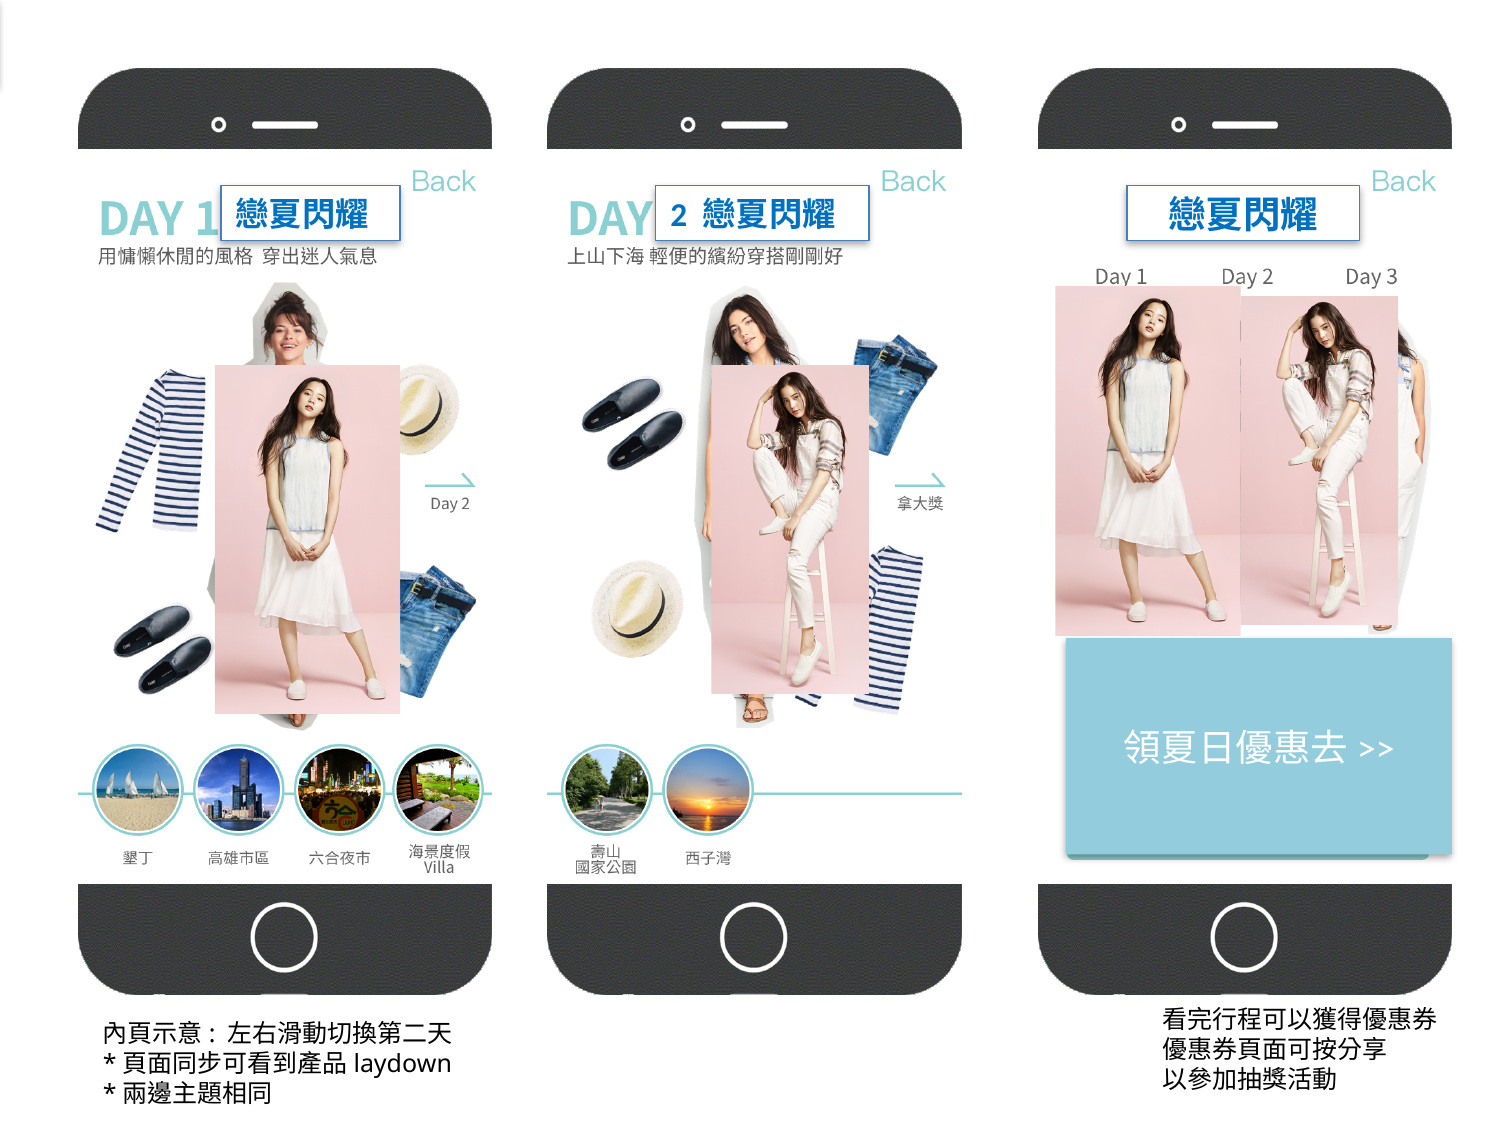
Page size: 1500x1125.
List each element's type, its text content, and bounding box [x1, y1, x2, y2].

picture [1038, 68, 1452, 996]
picture [78, 68, 493, 996]
picture [547, 68, 962, 996]
text_box 看完行程可以獲得優惠券 優惠券頁面可按分享 以參加抽獎活動 [1147, 1000, 1455, 1101]
text_box 內頁示意: 左右滑動切換第二天 *頁面同步可看到產品laydown *兩邊主題相同 [88, 1010, 502, 1115]
